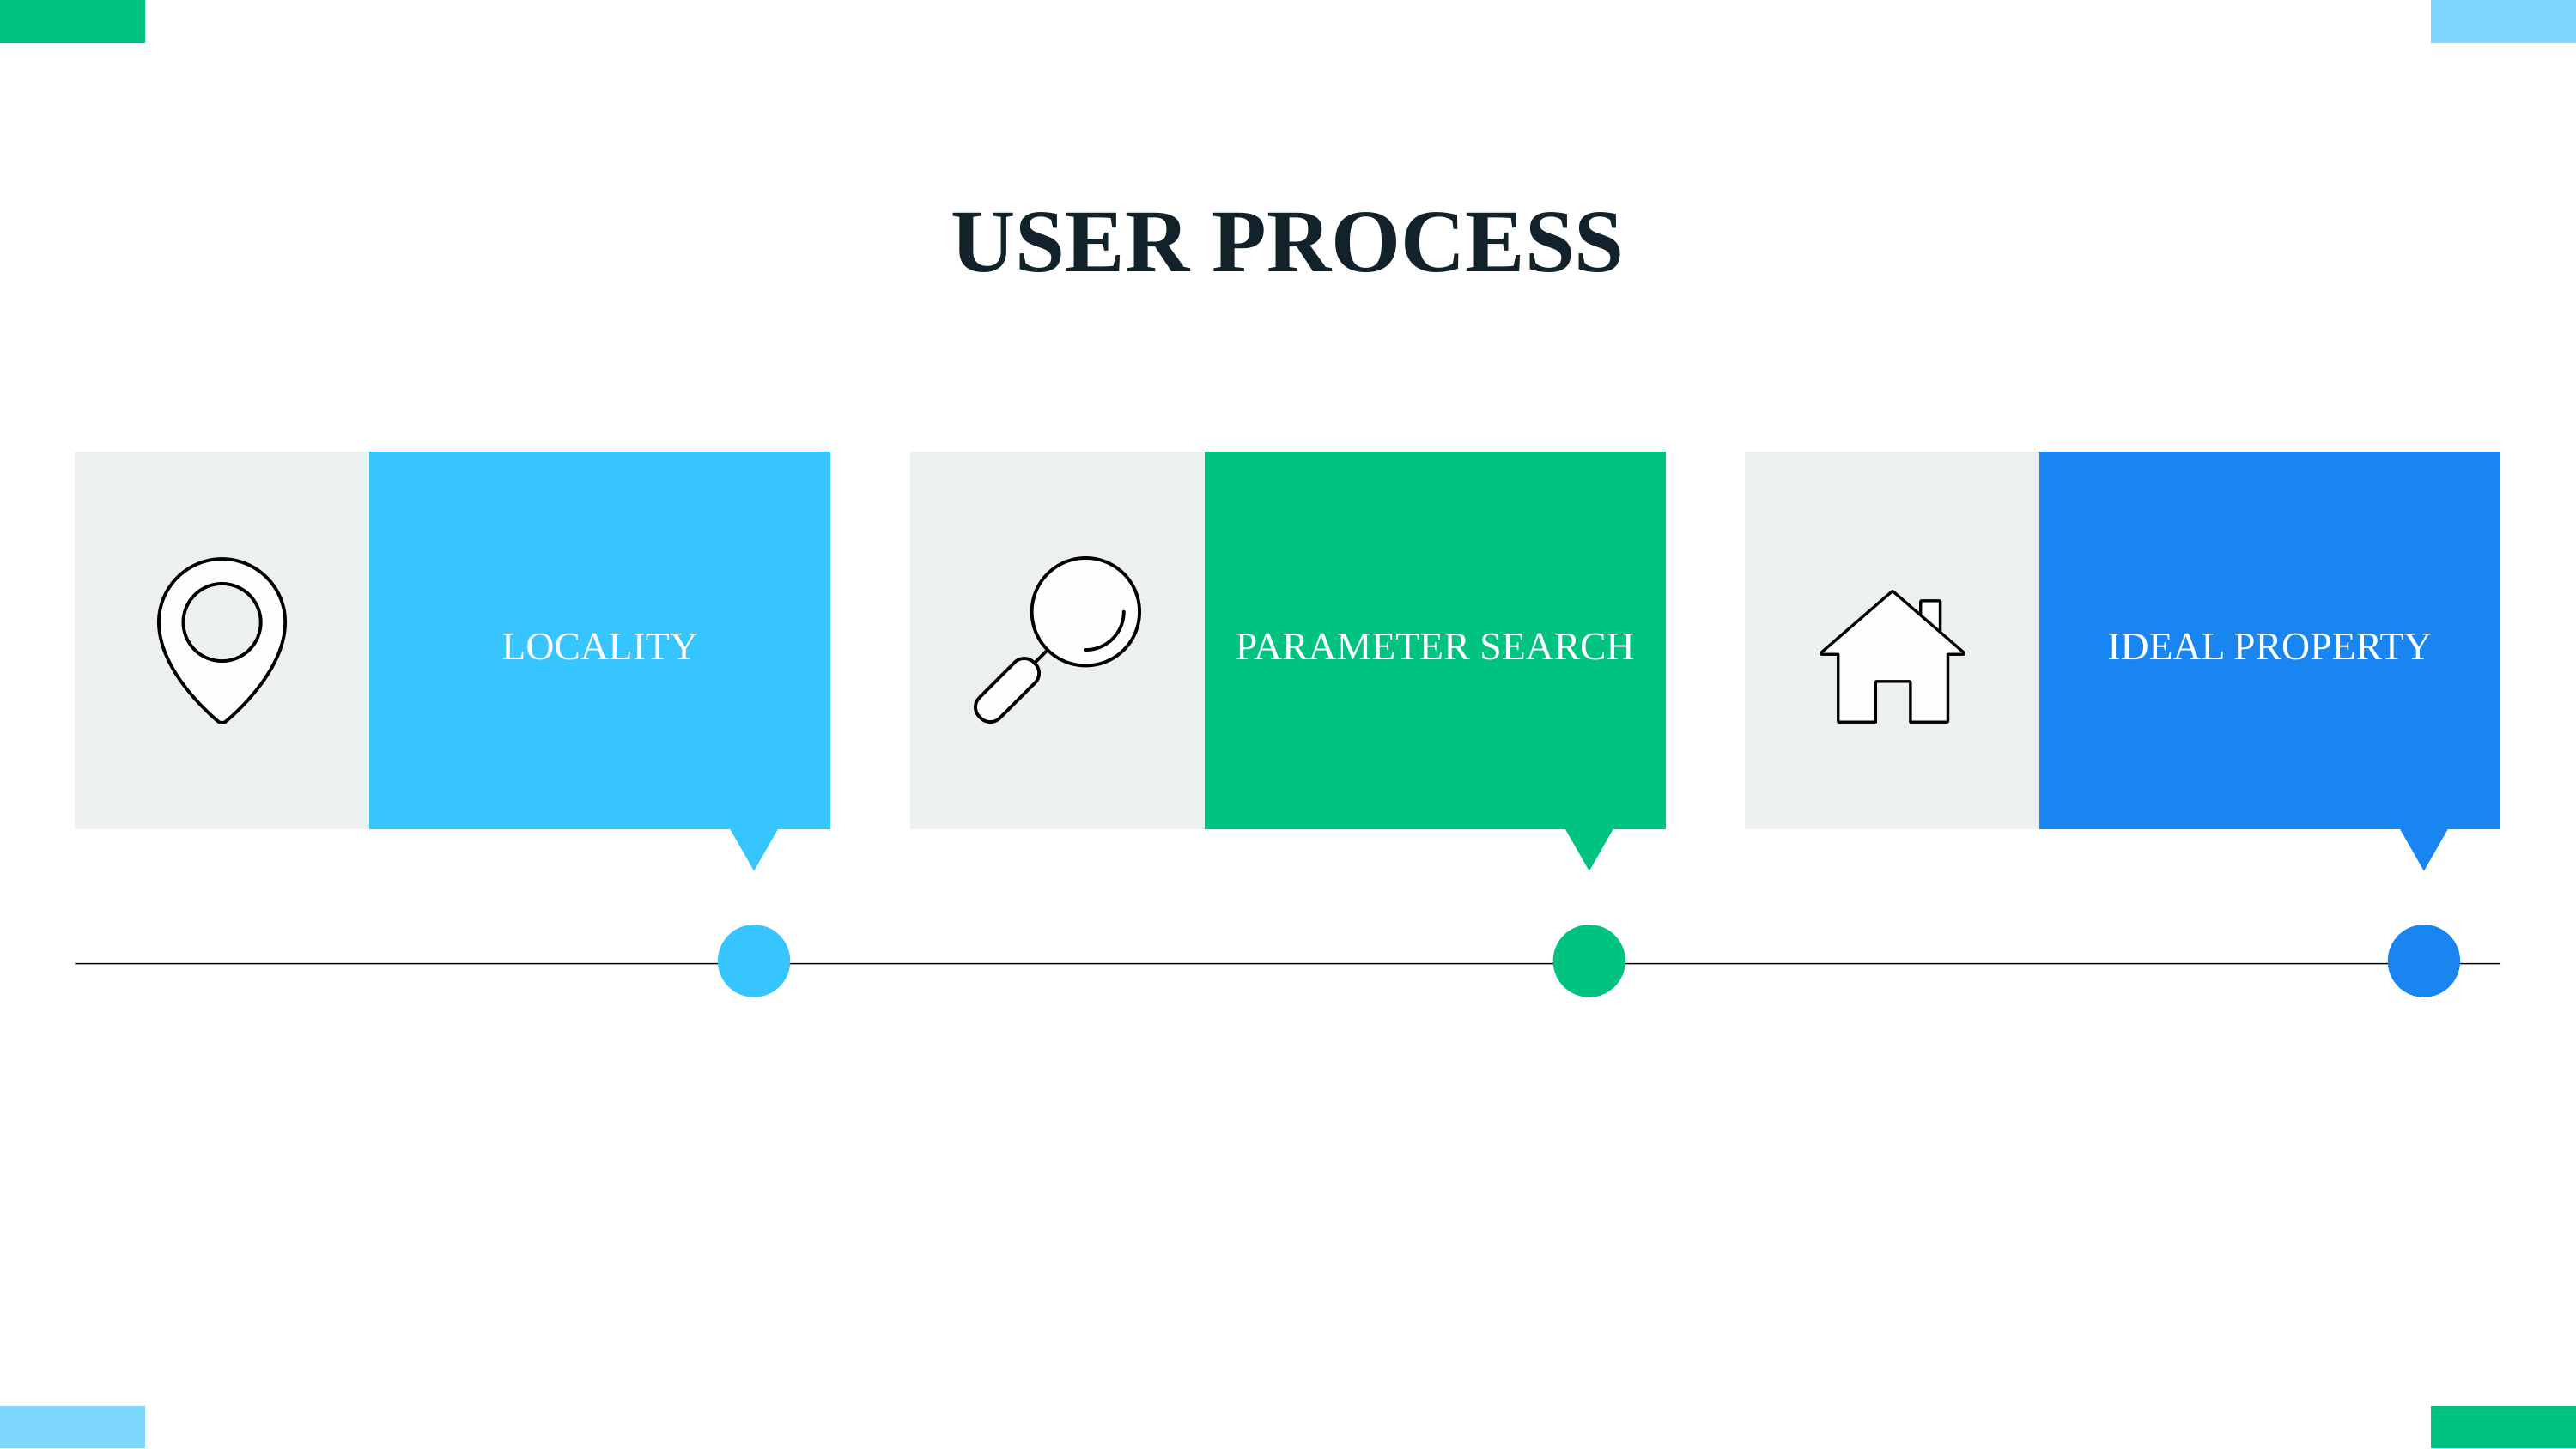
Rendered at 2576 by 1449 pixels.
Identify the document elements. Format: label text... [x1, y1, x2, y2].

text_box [909, 451, 1206, 830]
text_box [2430, 1405, 2576, 1449]
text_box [0, 0, 145, 43]
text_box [371, 451, 831, 830]
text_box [2387, 924, 2461, 997]
text_box USER PROCESS [446, 185, 2129, 290]
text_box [717, 924, 791, 997]
picture [1819, 590, 1965, 724]
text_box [75, 451, 370, 830]
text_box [677, 737, 831, 871]
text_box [1512, 737, 1667, 871]
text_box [2347, 737, 2501, 871]
picture [157, 557, 288, 724]
picture [974, 556, 1141, 724]
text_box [2041, 451, 2501, 830]
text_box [1552, 924, 1626, 997]
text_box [0, 1405, 145, 1449]
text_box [1206, 451, 1667, 830]
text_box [2430, 0, 2576, 43]
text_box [1744, 451, 2040, 830]
